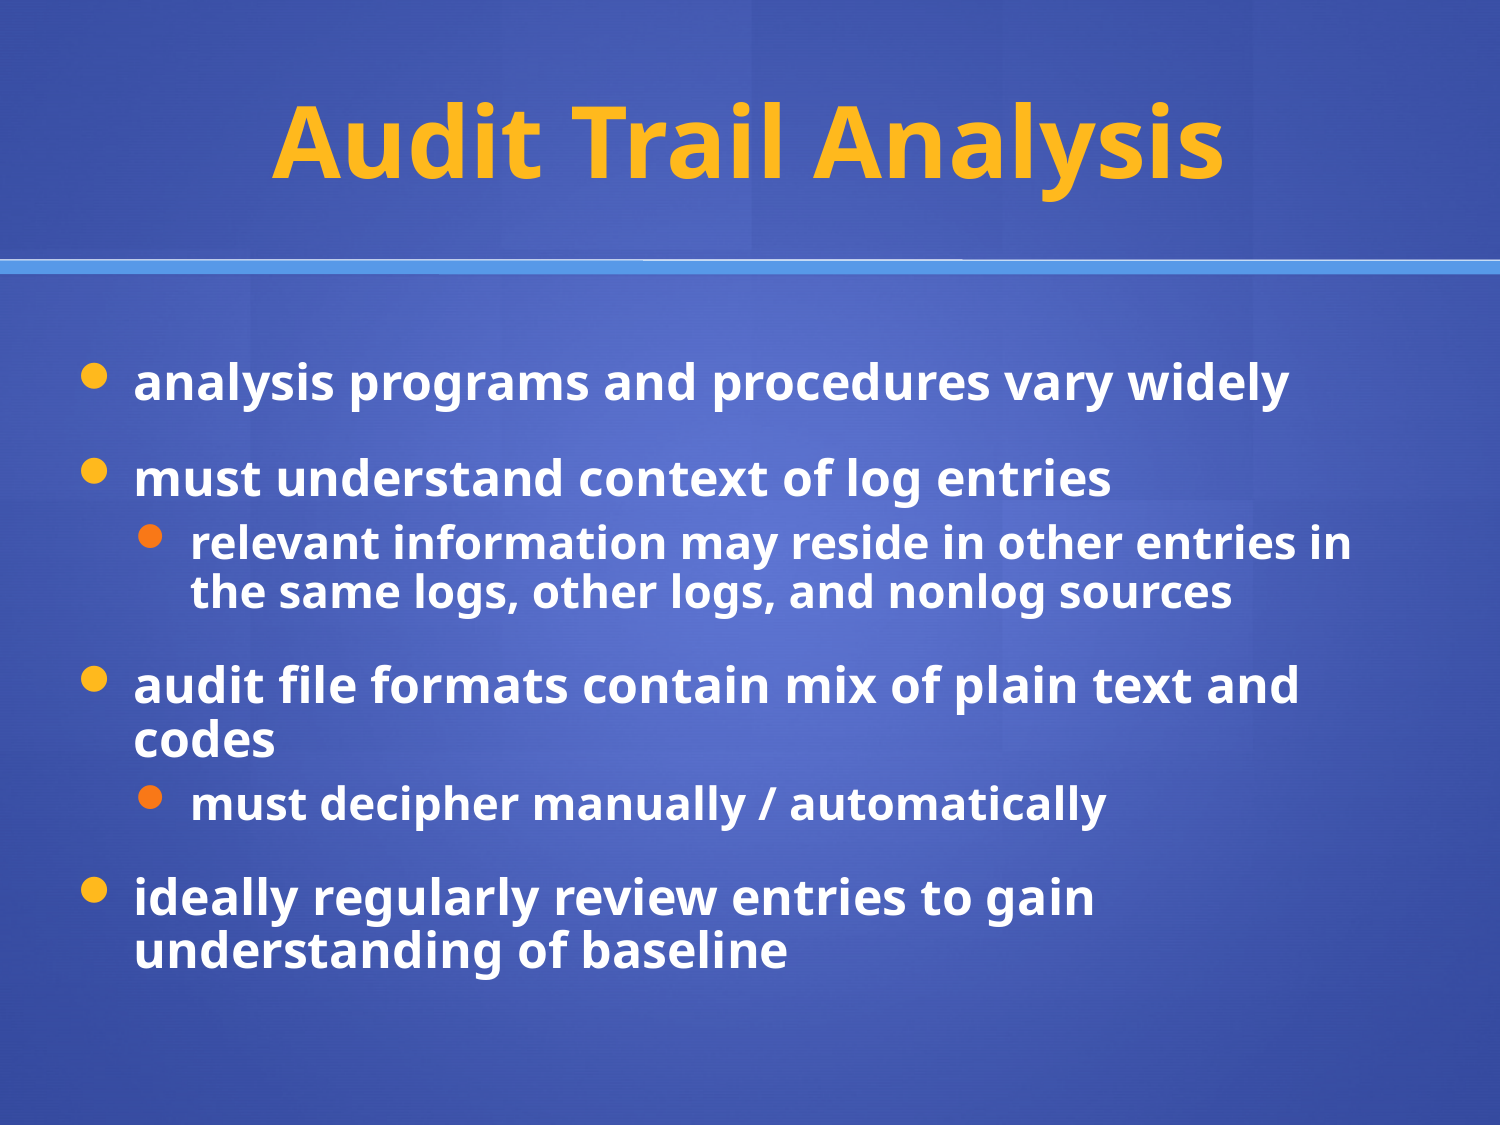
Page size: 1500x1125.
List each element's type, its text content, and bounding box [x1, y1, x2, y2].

title Audit Trail Analysis [75, 45, 1425, 233]
list analysis programs and procedures vary widely must understand context of log entries relevant information may reside in other entries in the same logs, other logs, and nonlog sources audit file formats contain mix of plain text and codes must decipher manually / automatically ideally regularly review entries to gain understanding of baseline [62, 350, 1413, 1125]
